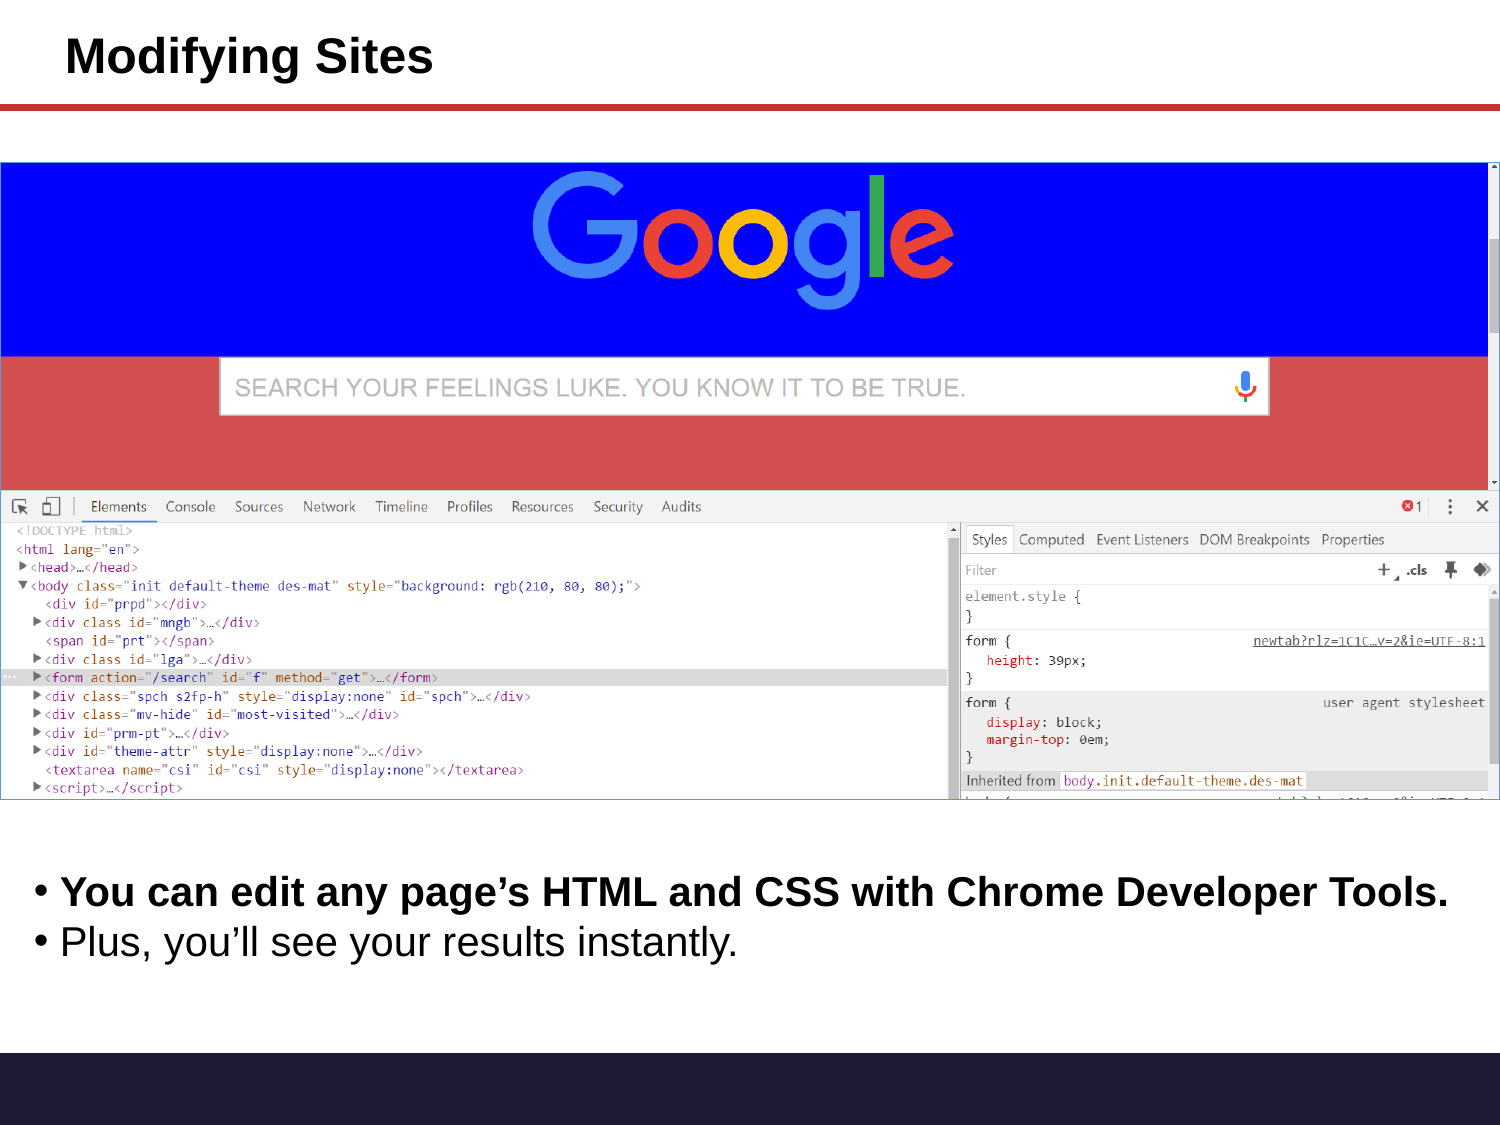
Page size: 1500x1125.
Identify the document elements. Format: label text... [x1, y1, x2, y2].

picture [0, 162, 1500, 800]
text_box You can edit any page’s HTML and CSS with Chrome Developer Tools. Plus, you’ll see your results instantly. [19, 849, 1482, 958]
text_box Modifying Sites [50, 16, 1188, 91]
